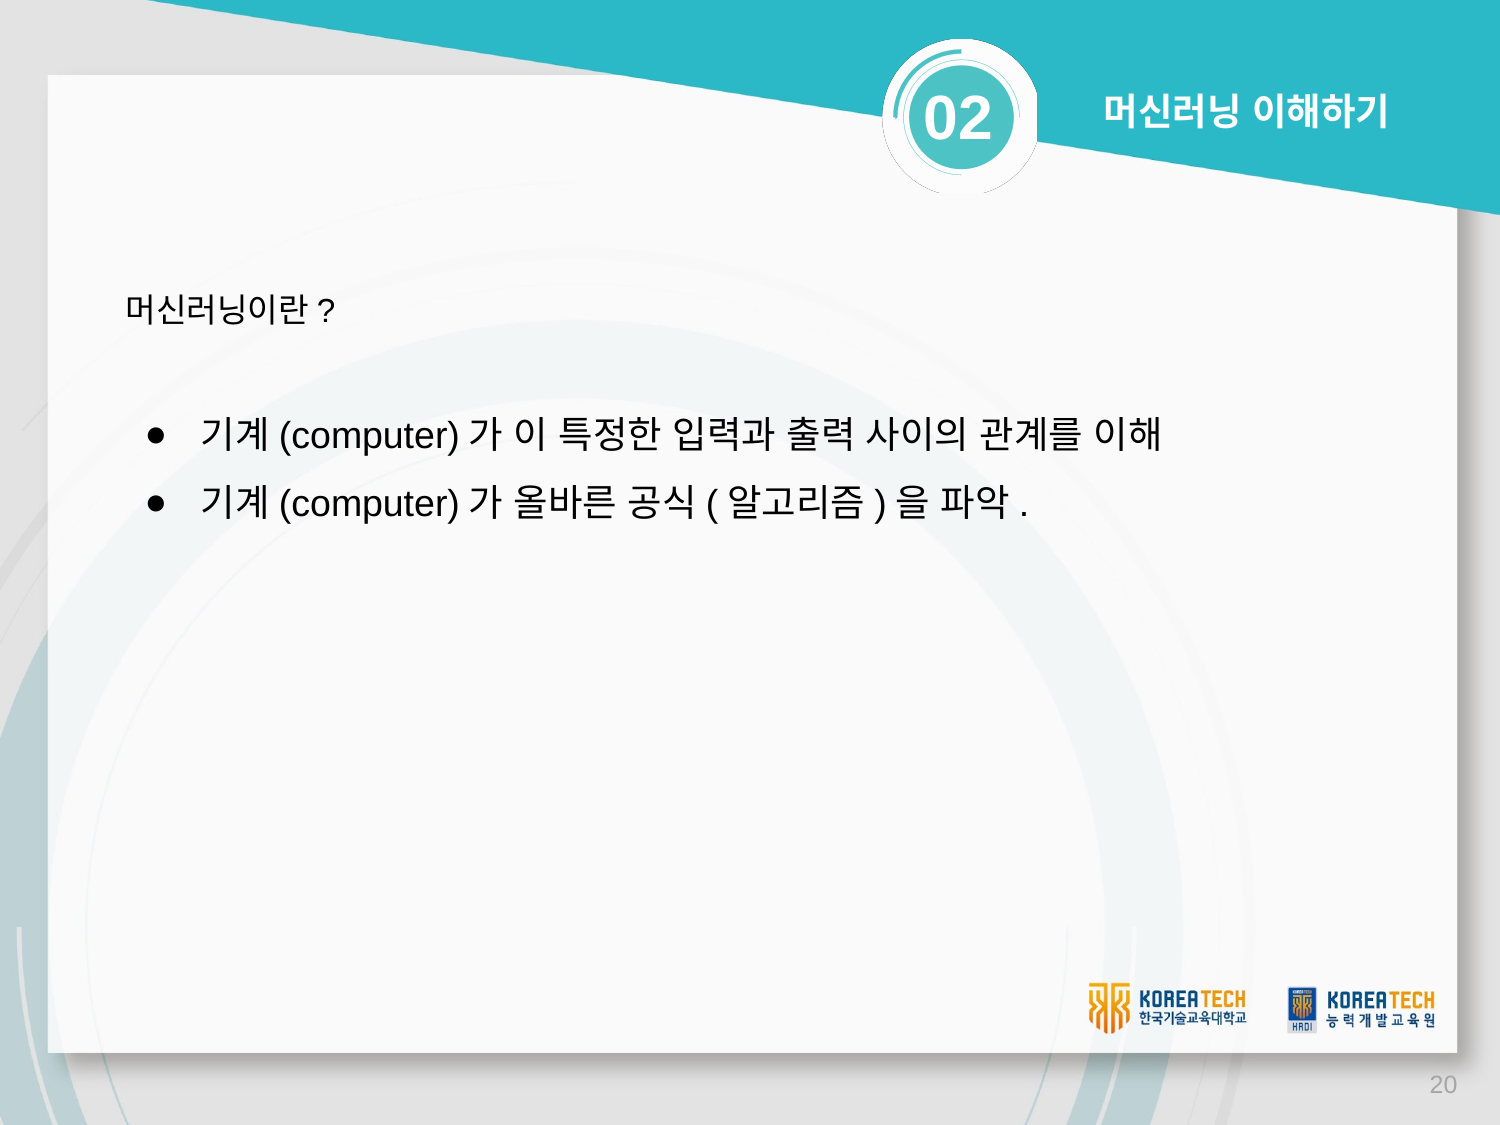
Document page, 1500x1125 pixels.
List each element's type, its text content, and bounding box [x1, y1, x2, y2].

picture [0, 0, 1500, 1125]
slide_number 20 [1225, 1053, 1473, 1114]
text_box 머신러닝이란? 기계(computer)가 이 특정한 입력과 출력 사이의 관계를 이해 기계(computer)가 올바른 공식(알고리즘)을 파악. [110, 261, 1401, 869]
text_box 머신러닝 이해하기 [1053, 80, 1441, 172]
